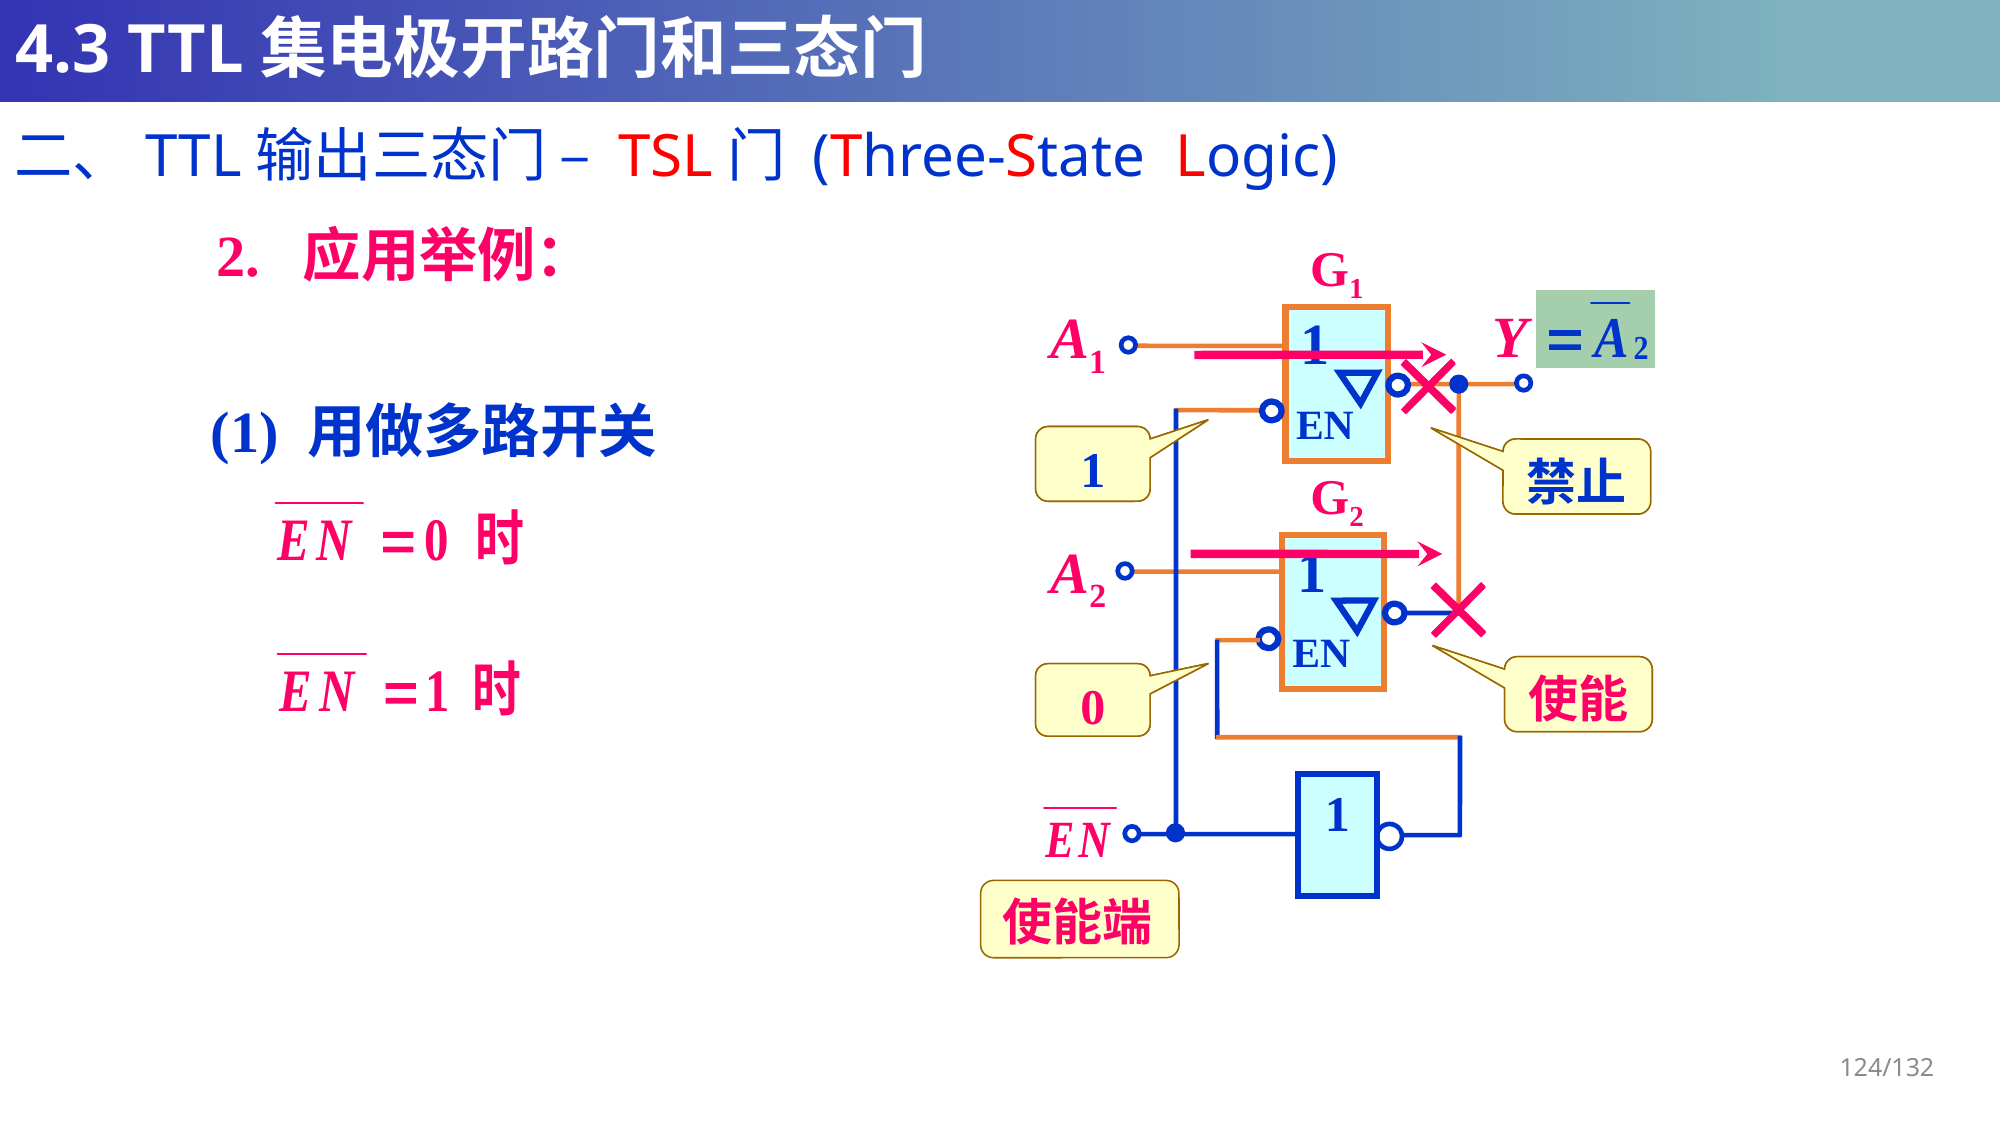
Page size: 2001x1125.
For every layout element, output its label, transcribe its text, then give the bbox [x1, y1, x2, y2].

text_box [267, 641, 537, 728]
text_box 2. 应用举例： [201, 211, 641, 296]
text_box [1433, 584, 1484, 635]
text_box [980, 880, 1185, 958]
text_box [265, 489, 540, 577]
text_box (1) 用做多路开关 [195, 386, 672, 472]
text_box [1035, 426, 1151, 737]
title 4.3 TTL集电极开路门和三态门 [0, 0, 2000, 102]
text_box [1033, 228, 1549, 897]
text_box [1403, 360, 1454, 411]
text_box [1503, 439, 1653, 732]
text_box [1538, 292, 1658, 371]
text_box 二、TTL输出三态门 – TSL门 (Three-State Logic) [0, 110, 1661, 196]
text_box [1535, 289, 1656, 368]
slide_number 124/132 [1797, 1038, 1950, 1099]
